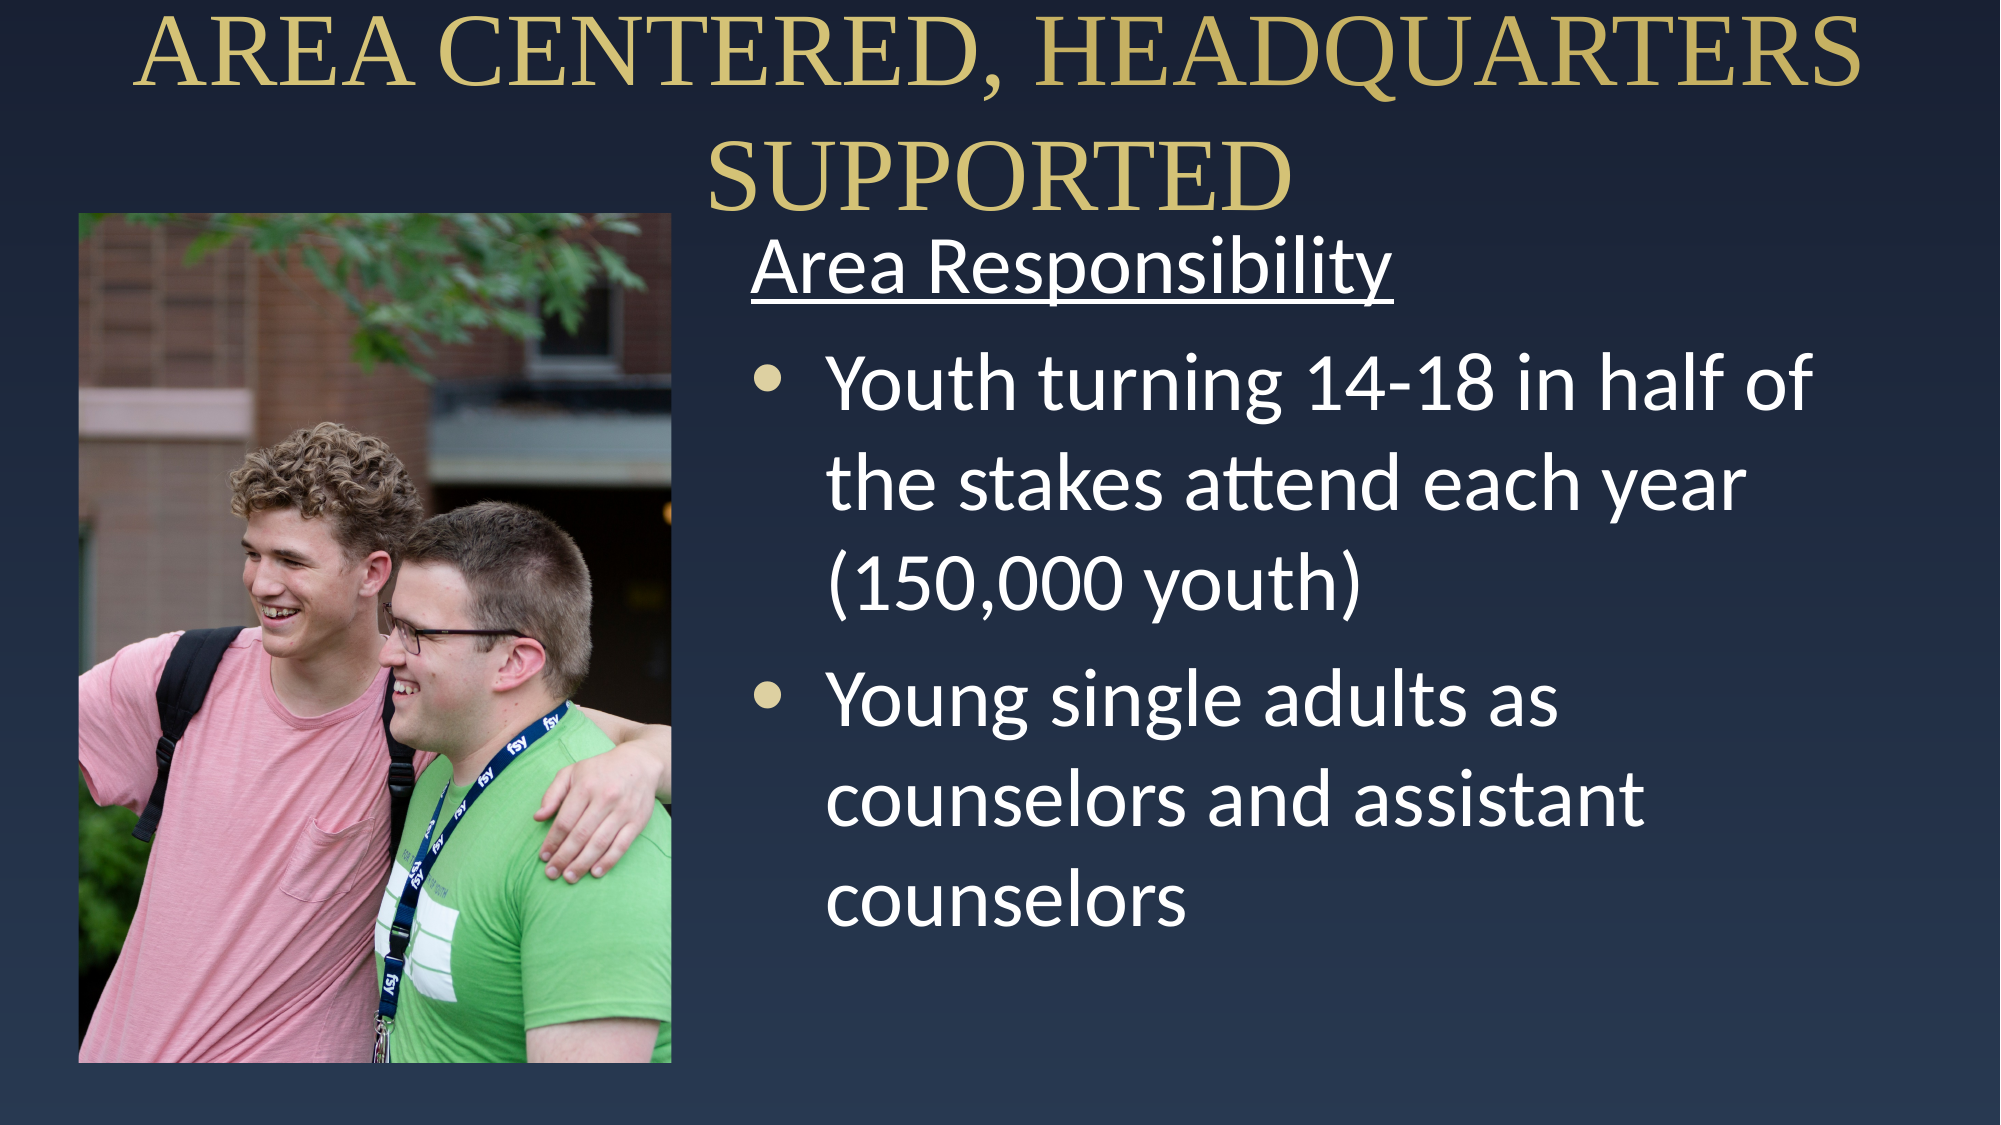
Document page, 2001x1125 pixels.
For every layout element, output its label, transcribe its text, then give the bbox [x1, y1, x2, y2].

list Area Responsibility Youth turning 14-18 in half of the stakes attend each year (150,000 youth) Young single adults as counselors and assistant counselors [735, 202, 1898, 1029]
picture [78, 213, 672, 1063]
title Area Centered, Headquarters Supported [0, 62, 2000, 151]
